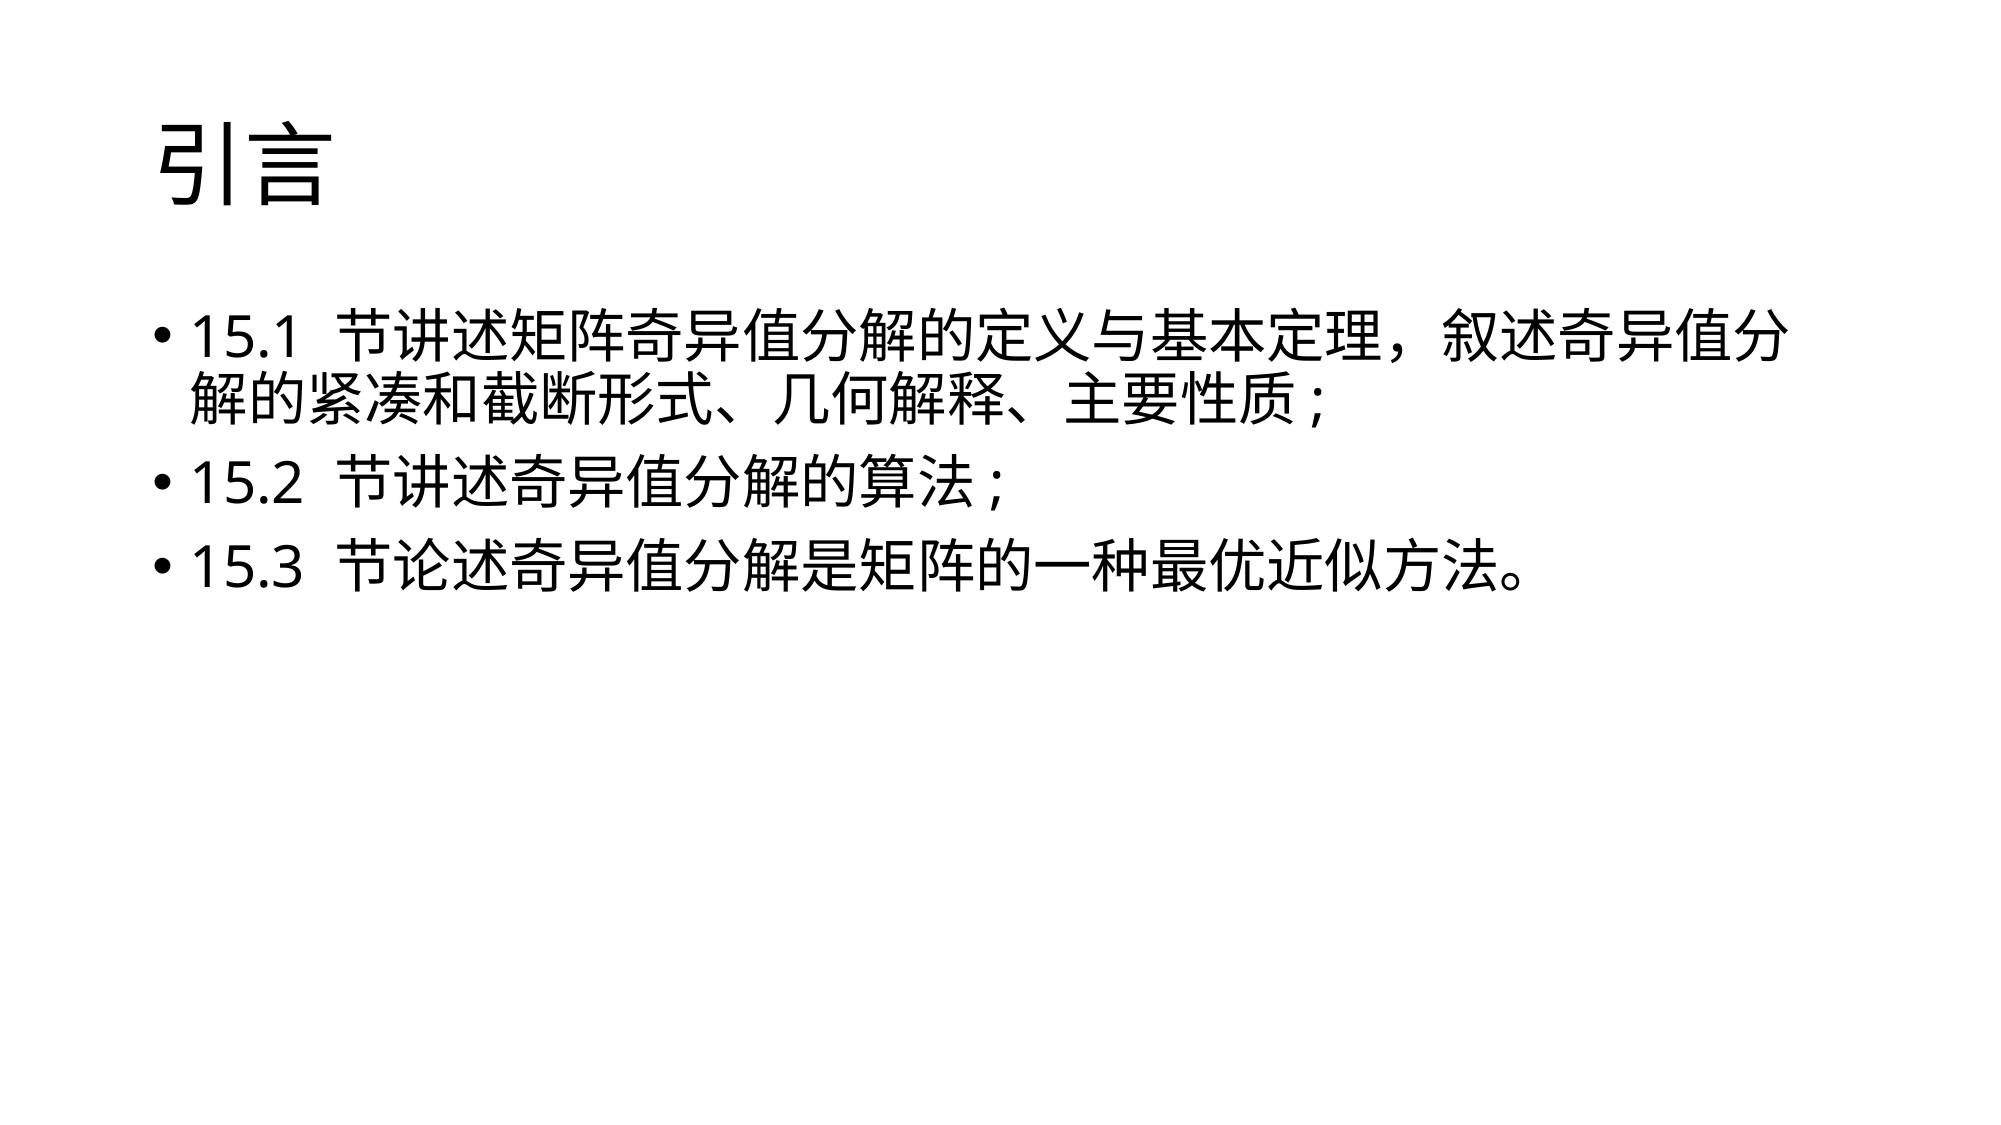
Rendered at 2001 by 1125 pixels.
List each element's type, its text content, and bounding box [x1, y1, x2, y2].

list 15.1 节讲述矩阵奇异值分解的定义与基本定理，叙述奇异值分解的紧凑和截断形式、几何解释、主要性质; 15.2 节讲述奇异值分解的算法; 15.3 节论述奇异值分解是矩阵的一种最优近似方法。 [137, 299, 1863, 1014]
title 引言 [137, 59, 1863, 278]
